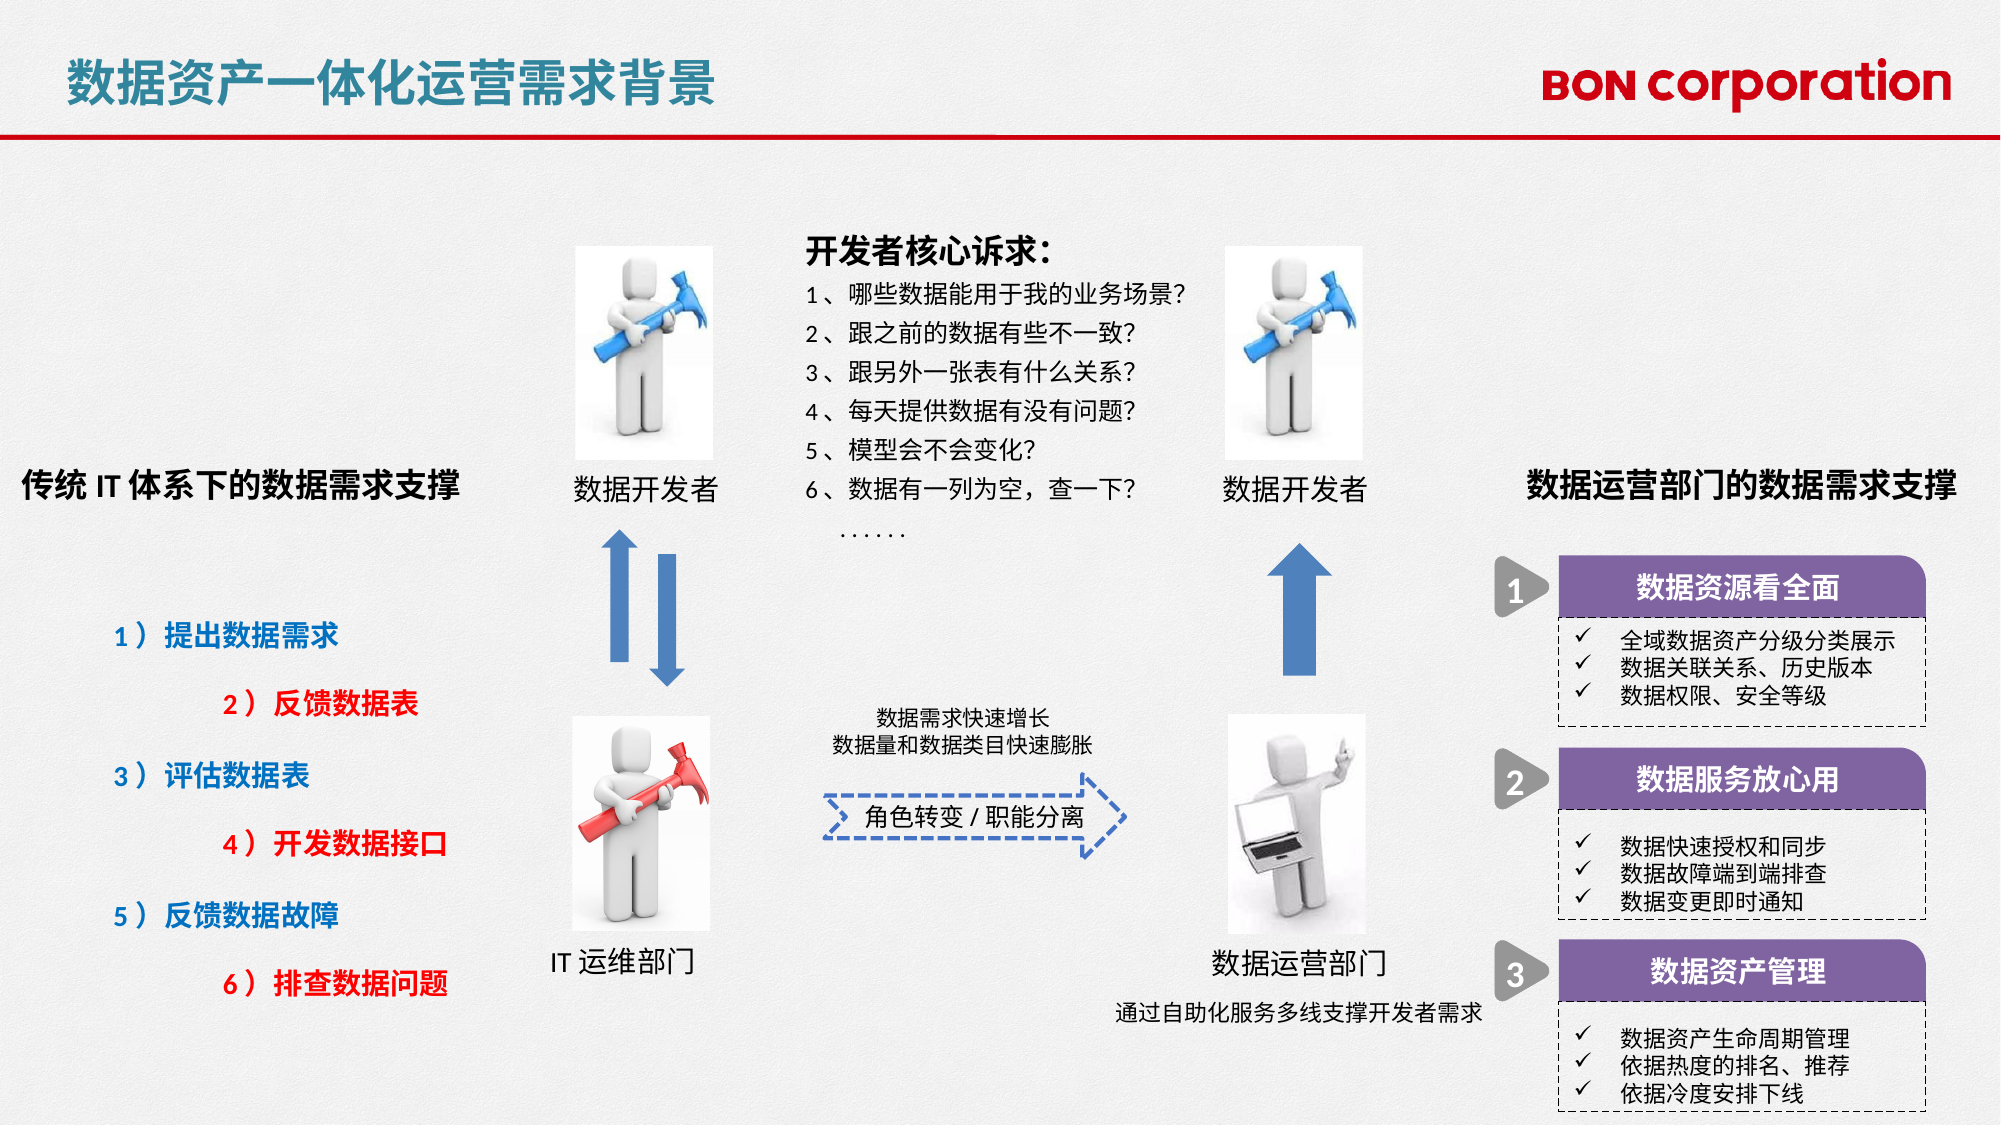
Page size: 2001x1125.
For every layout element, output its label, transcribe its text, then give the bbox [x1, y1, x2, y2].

picture [0, 140, 2001, 1125]
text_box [511, 246, 781, 515]
text_box [647, 552, 688, 689]
text_box IT运维部门 [476, 911, 770, 1010]
picture [0, 0, 2001, 135]
text_box [1264, 540, 1335, 678]
text_box [599, 527, 640, 665]
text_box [1175, 714, 1424, 989]
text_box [1161, 246, 1431, 515]
text_box 传统IT体系下的数据需求支撑 [0, 435, 502, 534]
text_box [1490, 747, 1927, 920]
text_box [1490, 555, 1927, 728]
text_box 通过自助化服务多线支撑开发者需求 [1086, 962, 1485, 1061]
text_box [1490, 939, 1927, 1112]
text_box 角色转变/职能分离 [822, 781, 1128, 860]
text_box 数据资产一体化运营需求背景 [51, 41, 1272, 121]
text_box 数据需求快速增长 数据量和数据类目快速膨胀 [779, 682, 1147, 781]
text_box 开发者核心诉求： 1、哪些数据能用于我的业务场景？ 2、跟之前的数据有些不一致？ 3、跟另外一张表有什么关系？ 4、每天提供数据有没有问题？ 5、模型会不会变化？ 6、数据有一列为空，查一下？ . . . . . . [790, 256, 1246, 543]
text_box 数据运营部门的数据需求支撑 [1482, 435, 2000, 534]
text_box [98, 574, 520, 1002]
